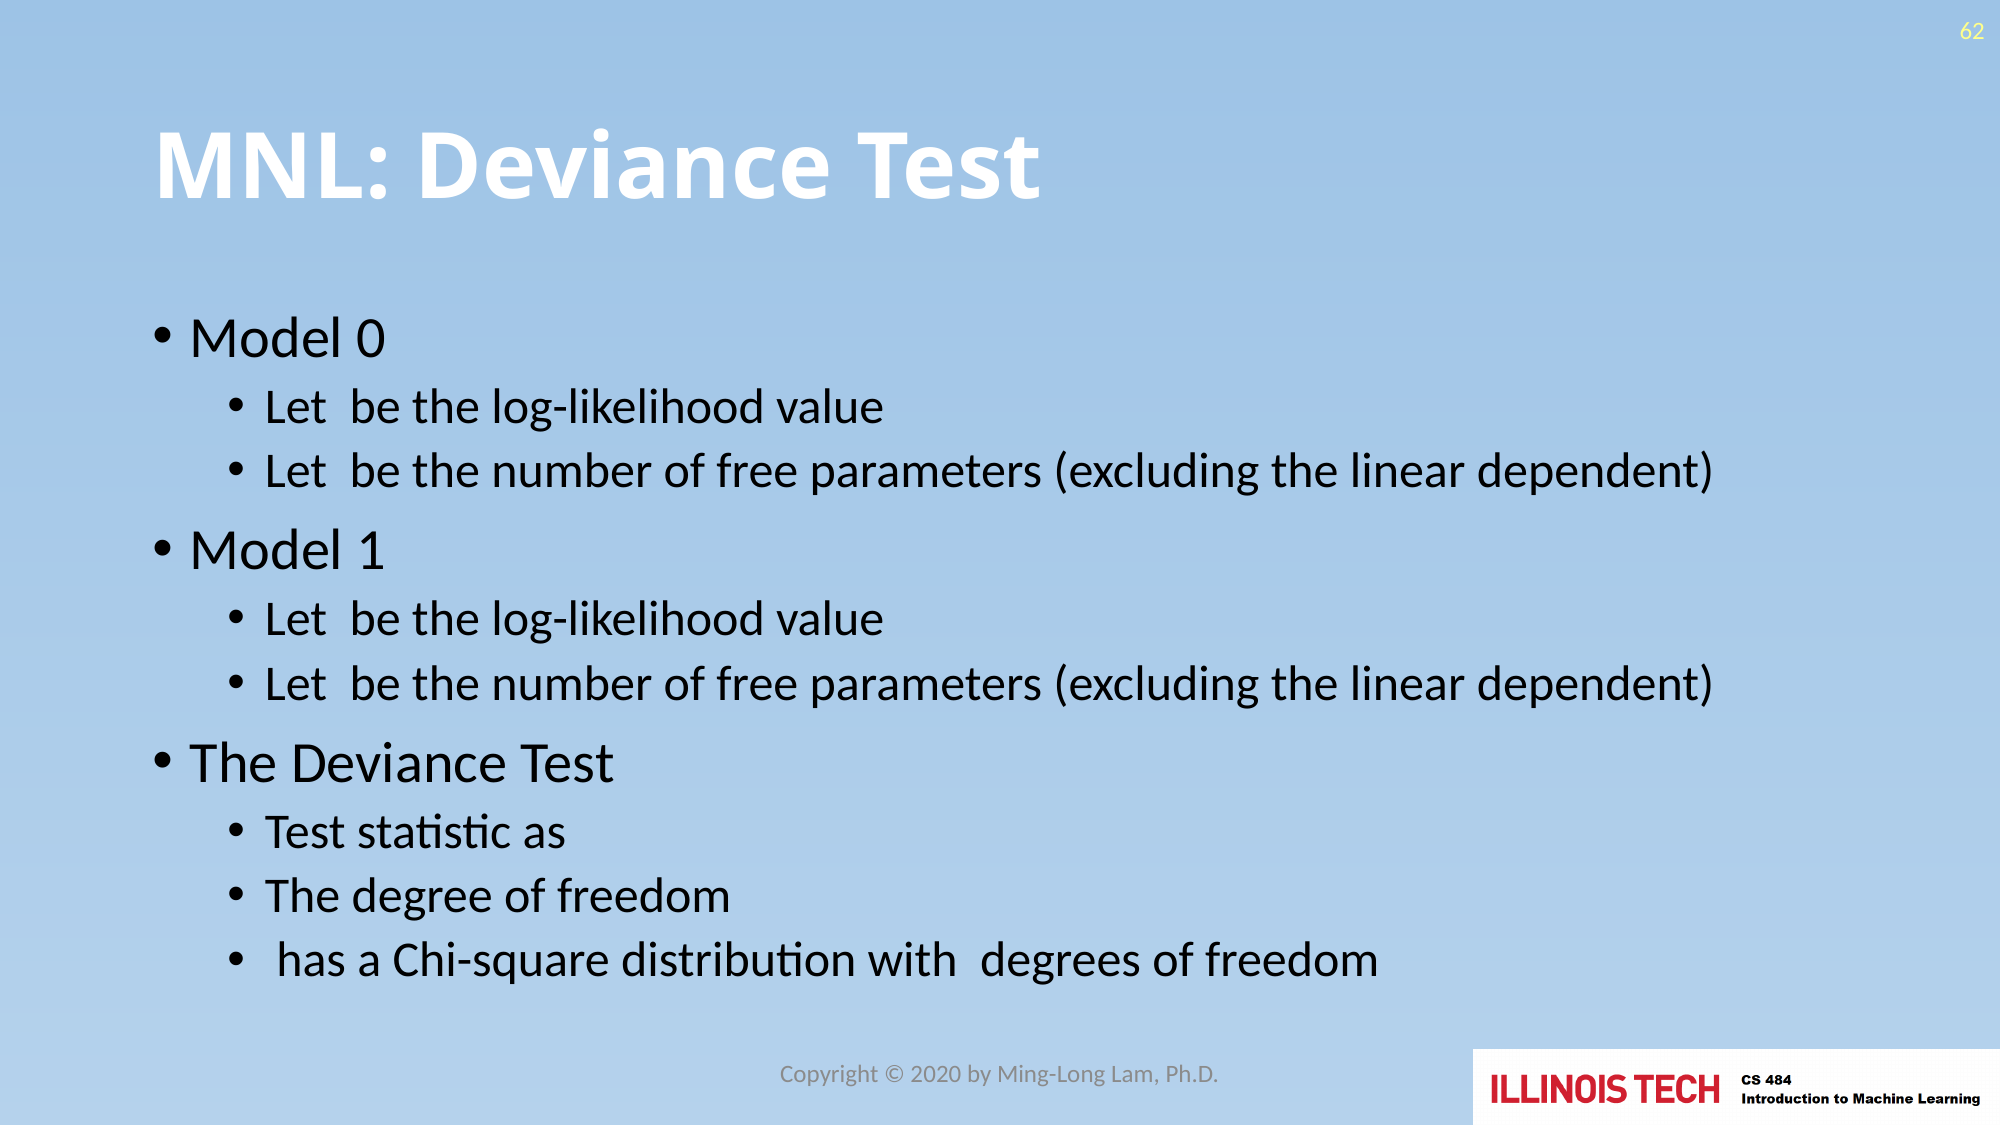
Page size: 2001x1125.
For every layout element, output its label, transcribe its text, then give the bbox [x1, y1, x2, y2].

picture [1473, 1049, 2000, 1125]
slide_number 62 [1550, 0, 2000, 60]
title MNL: Deviance Test [137, 59, 1863, 278]
footer Copyright © 2020 by Ming-Long Lam, Ph.D. [662, 1042, 1338, 1103]
